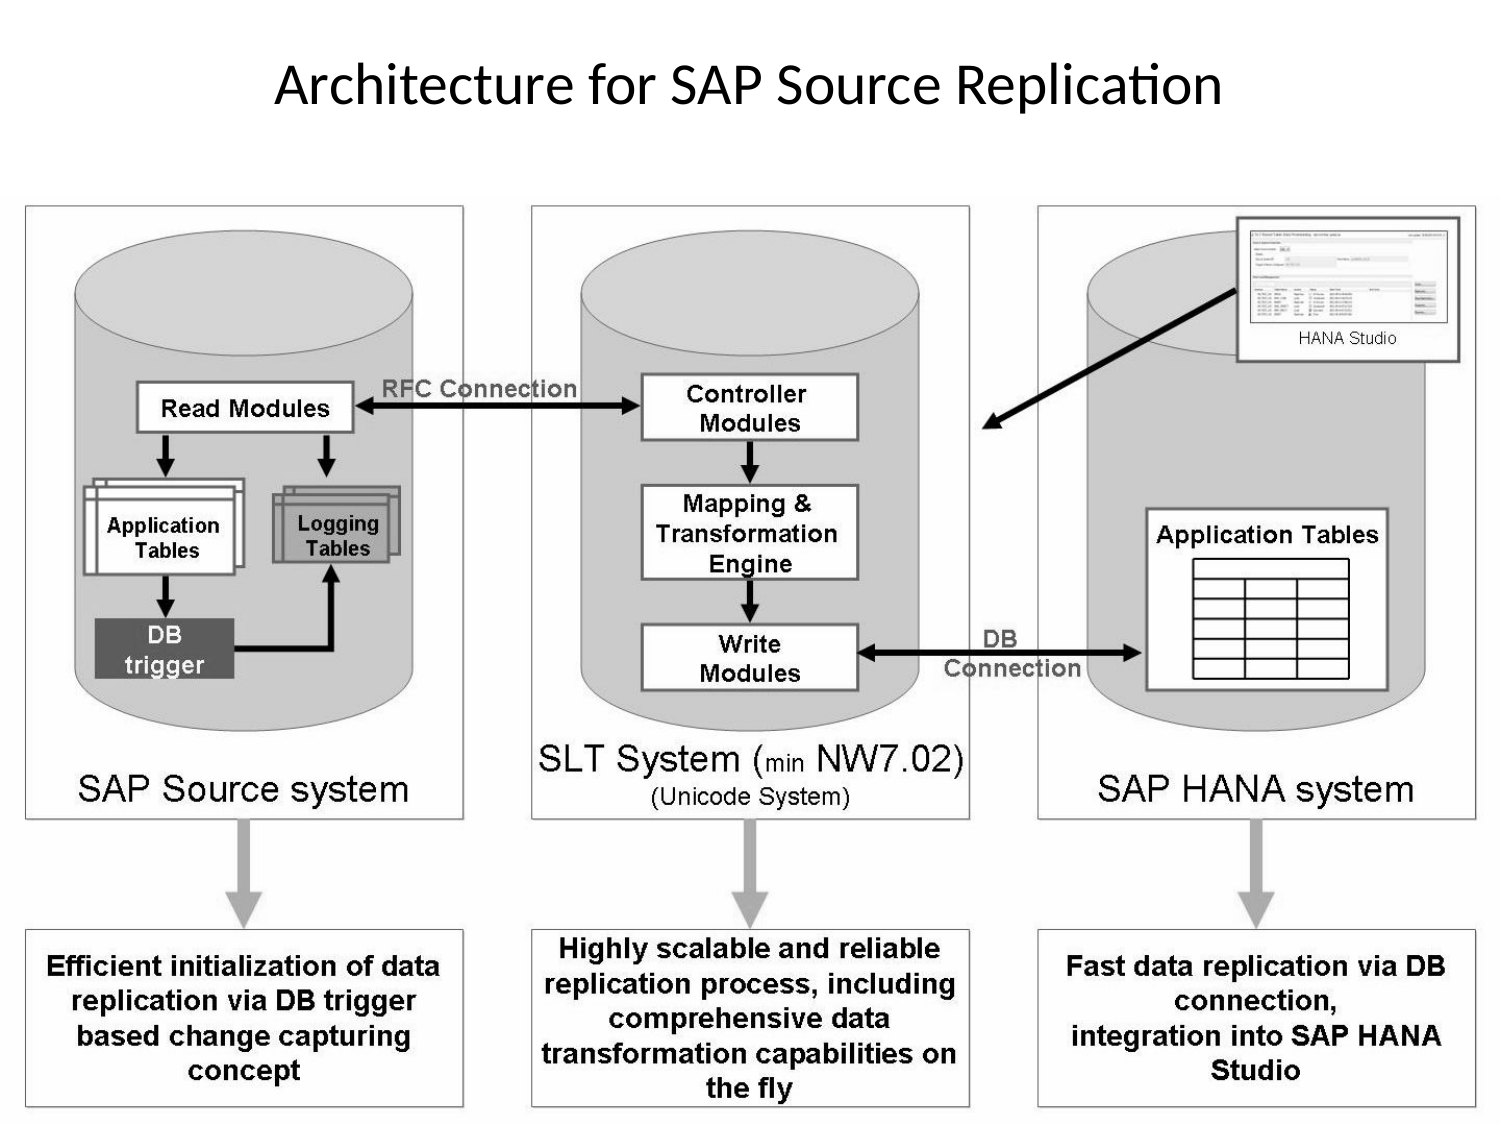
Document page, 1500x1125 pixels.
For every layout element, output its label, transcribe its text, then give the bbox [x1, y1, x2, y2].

picture [0, 195, 1500, 1125]
title Architecture for SAP Source Replication [0, 36, 1500, 125]
